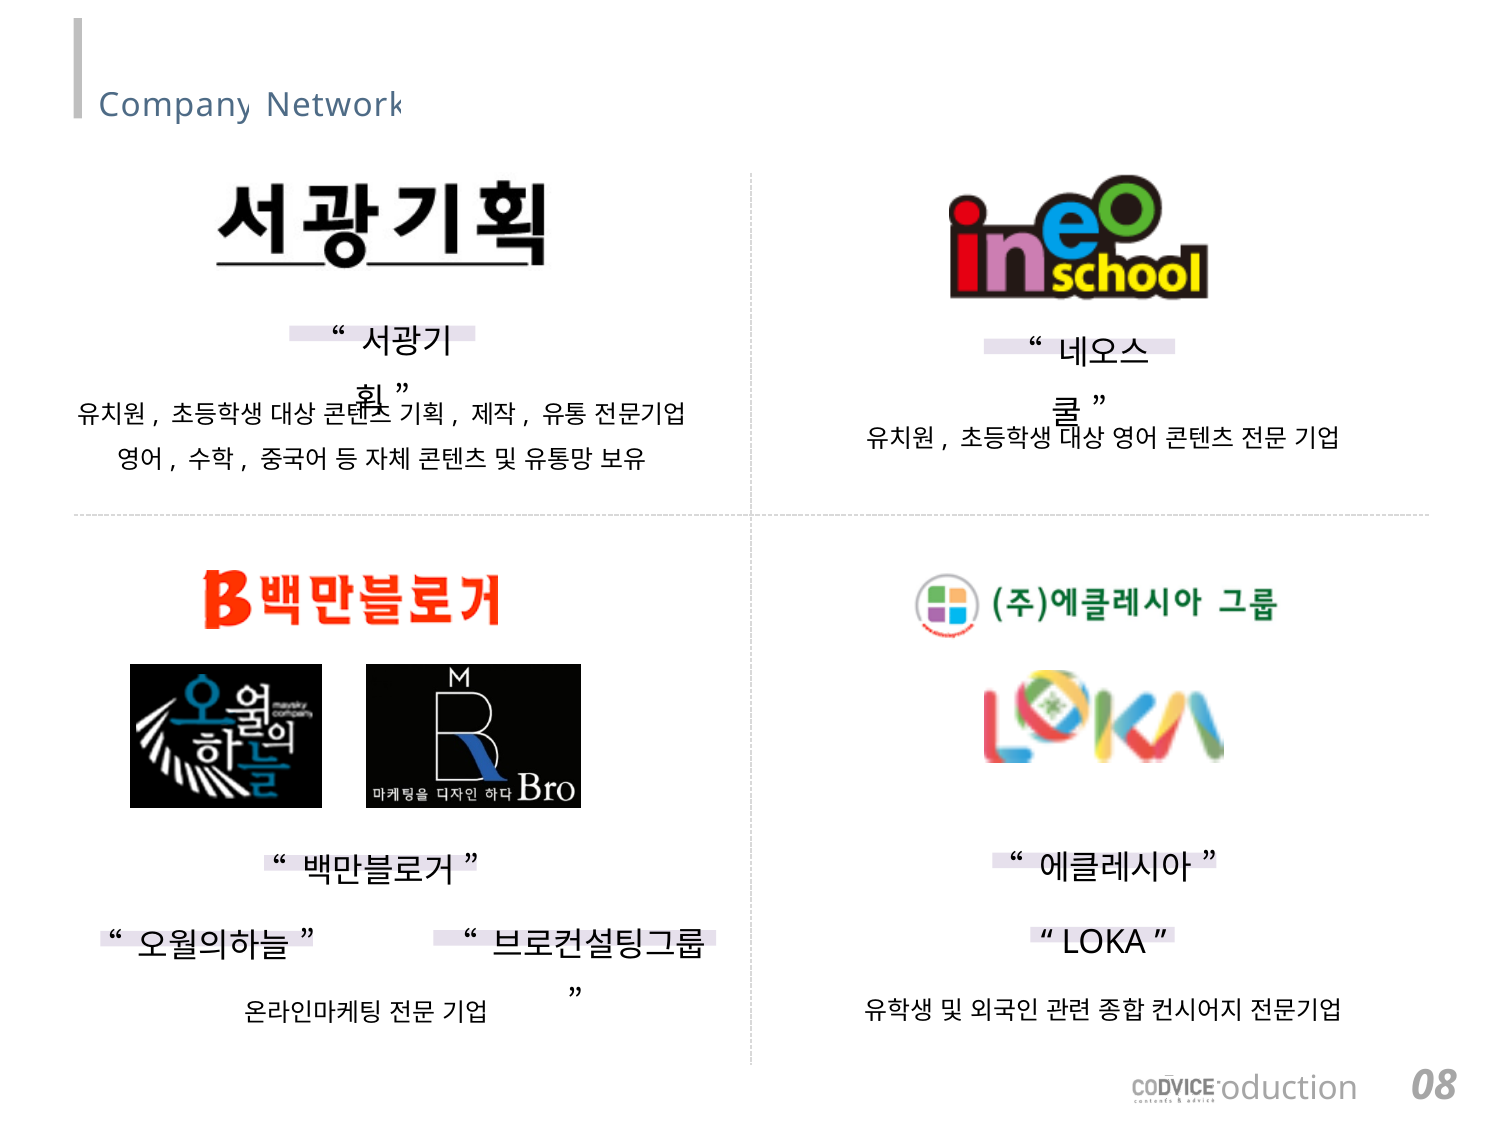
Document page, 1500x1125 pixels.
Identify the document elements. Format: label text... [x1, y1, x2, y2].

text_box 유치원, 초등학생 대상 영어 콘텐츠 전문 기업 [778, 414, 1429, 460]
text_box 유치원, 초등학생 대상 콘텐츠 기획, 제작, 유통 전문기업 영어, 수학, 중국어 등 자체 콘텐츠 및 유통망 보유 [57, 376, 708, 482]
text_box “ 네오스쿨 ” [973, 310, 1186, 439]
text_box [778, 547, 1429, 1033]
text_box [41, 570, 724, 1035]
picture [949, 172, 1210, 302]
picture [210, 172, 554, 271]
text_box Company Network [83, 75, 682, 131]
text_box [72, 16, 84, 121]
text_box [1080, 1064, 1442, 1114]
text_box “ 서광기획 ” [276, 292, 489, 427]
